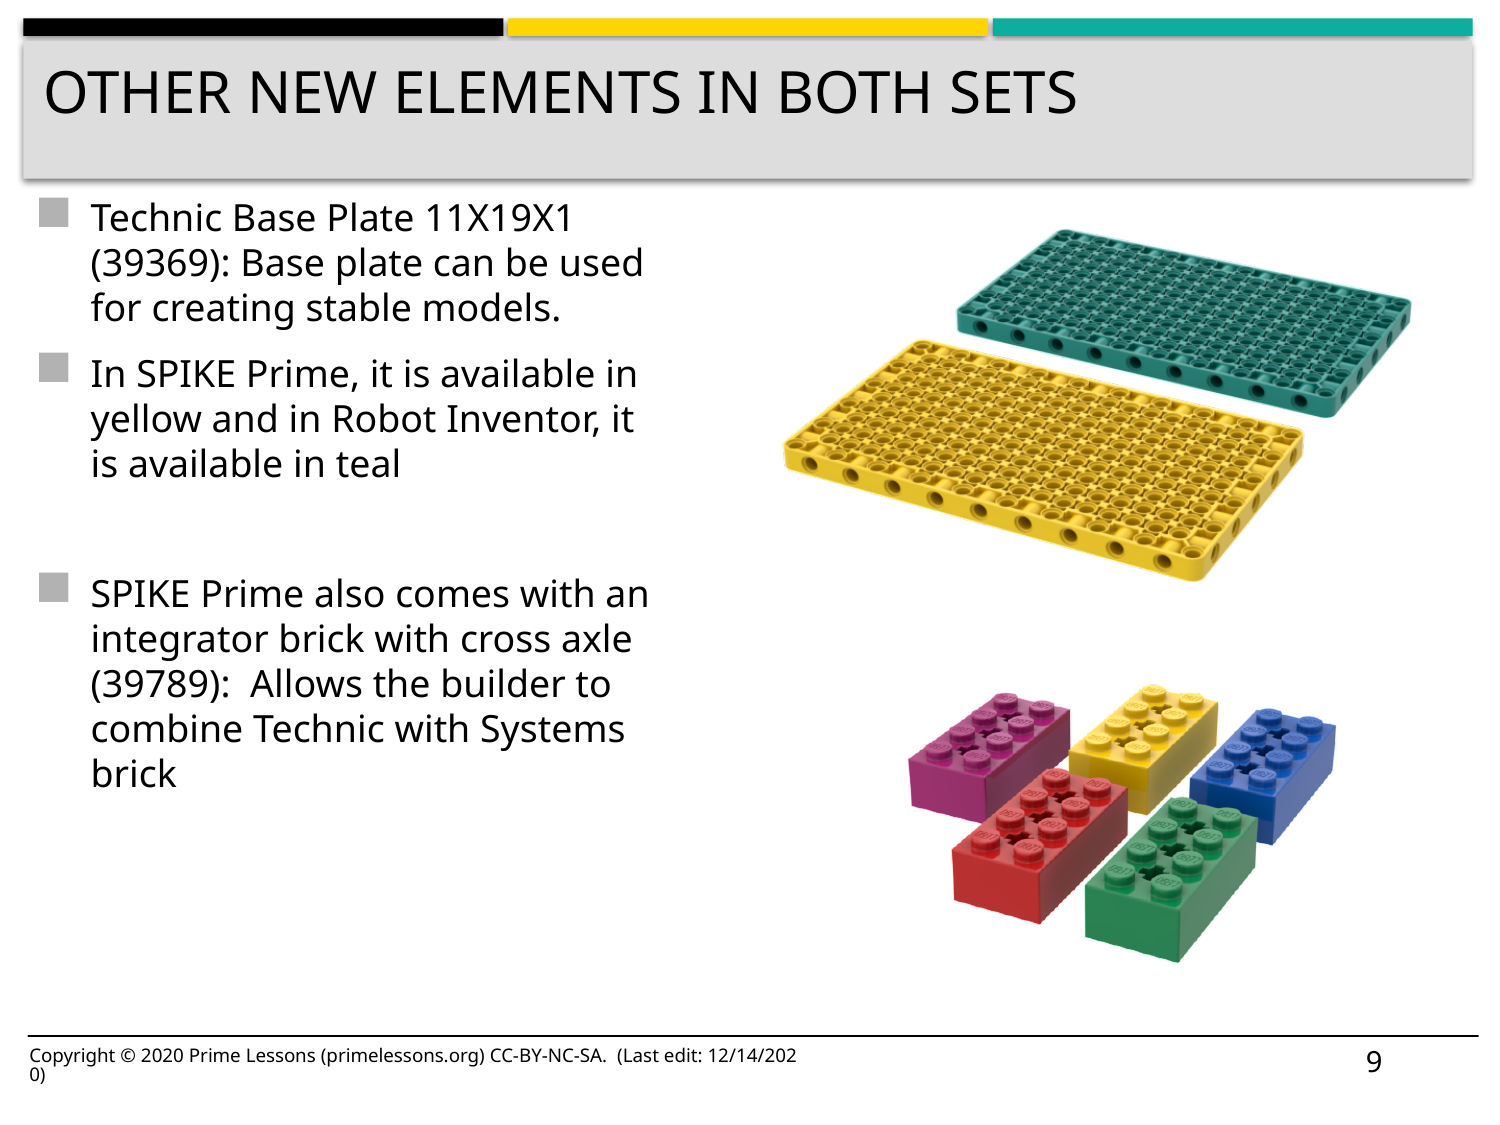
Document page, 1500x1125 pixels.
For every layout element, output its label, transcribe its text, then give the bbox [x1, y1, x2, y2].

slide_number 9 [1351, 1036, 1478, 1097]
picture [843, 630, 1362, 997]
title Other new elements in BOTH SETS [28, 48, 1464, 172]
text_box Technic Base Plate 11X19X1 (39369): Base plate can be used for creating stable models. In SPIKE Prime, it is available in yellow and in Robot Inventor, it is available in teal SPIKE Prime also comes with an integrator brick with cross axle (39789): Allows the builder to combine Technic with Systems brick [25, 186, 685, 1021]
footer Copyright © 2020 Prime Lessons (primelessons.org) CC-BY-NC-SA. (Last edit: 12/14/2020) [14, 1036, 814, 1097]
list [768, 128, 1437, 630]
